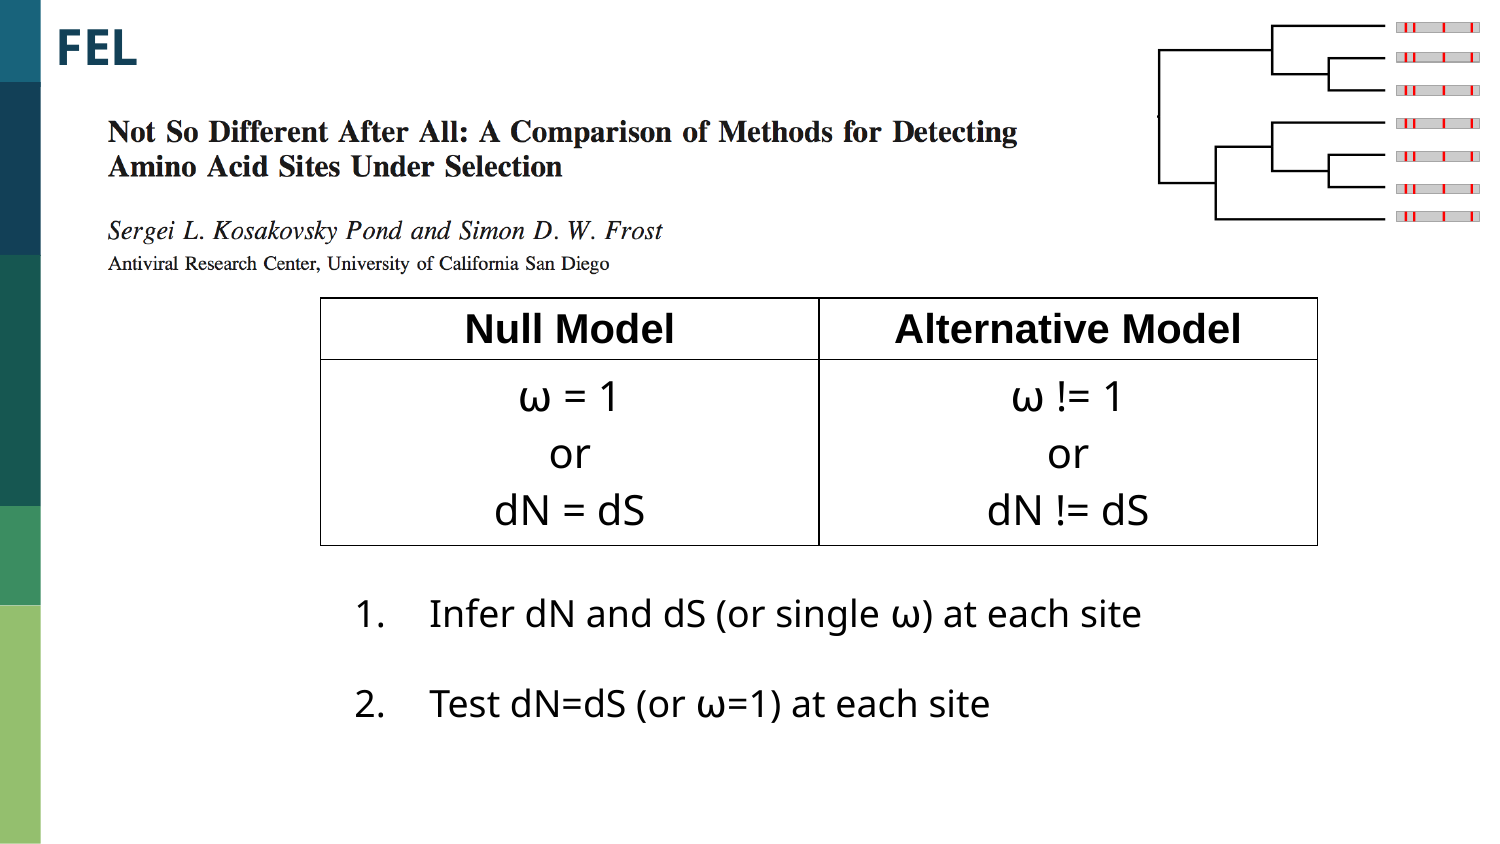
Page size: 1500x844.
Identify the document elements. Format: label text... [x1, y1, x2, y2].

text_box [1155, 22, 1480, 222]
table_header Alternative Model [820, 299, 1317, 359]
text_box FEL [40, 0, 1500, 146]
table_cell ⍵ = 1 or dN = dS [321, 360, 818, 545]
picture [84, 83, 1056, 288]
table_cell ⍵ != 1 or dN != dS [820, 360, 1317, 545]
table_header Null Model [321, 299, 818, 359]
text_box Infer dN and dS (or single ⍵) at each site Test dN=dS (or ⍵=1) at each site [339, 582, 1318, 777]
